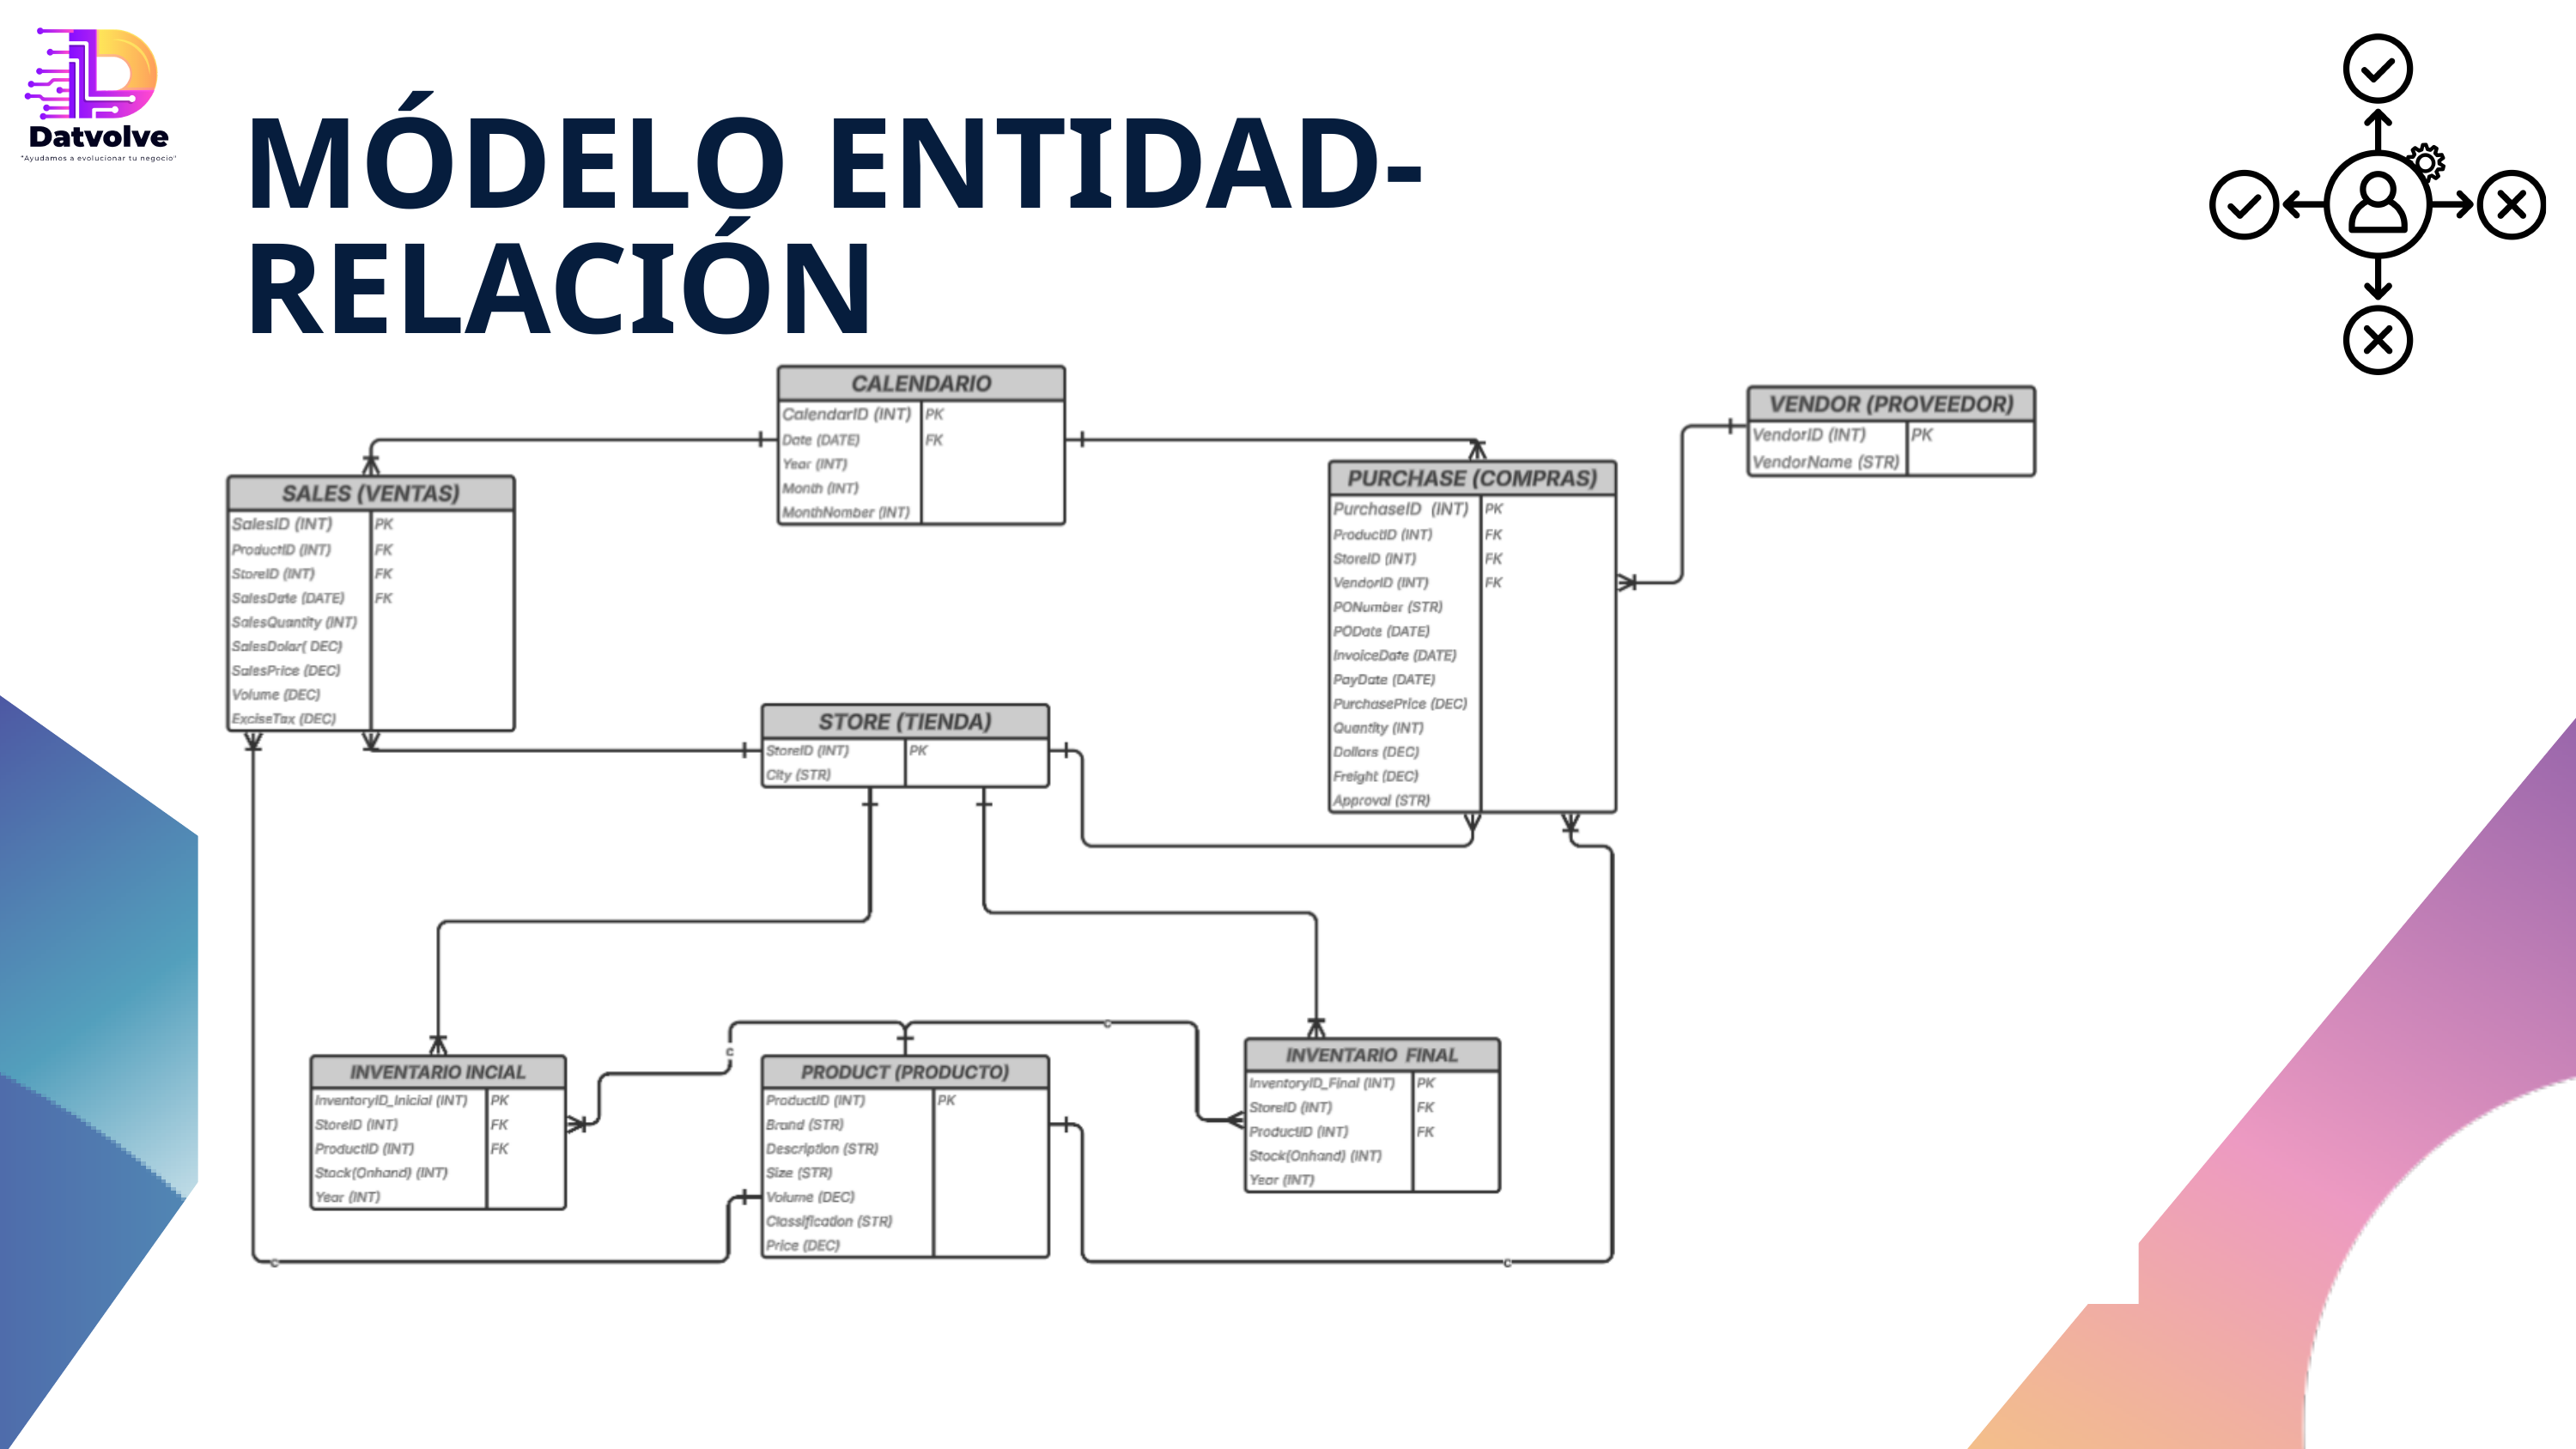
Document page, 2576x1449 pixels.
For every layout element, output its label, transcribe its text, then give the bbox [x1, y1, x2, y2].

text_box [0, 0, 198, 198]
text_box [2209, 33, 2547, 375]
text_box [1967, 718, 2576, 1449]
text_box MÓDELO ENTIDAD-RELACIÓN [241, 108, 2044, 359]
text_box [197, 355, 2139, 1304]
text_box [0, 695, 197, 1449]
